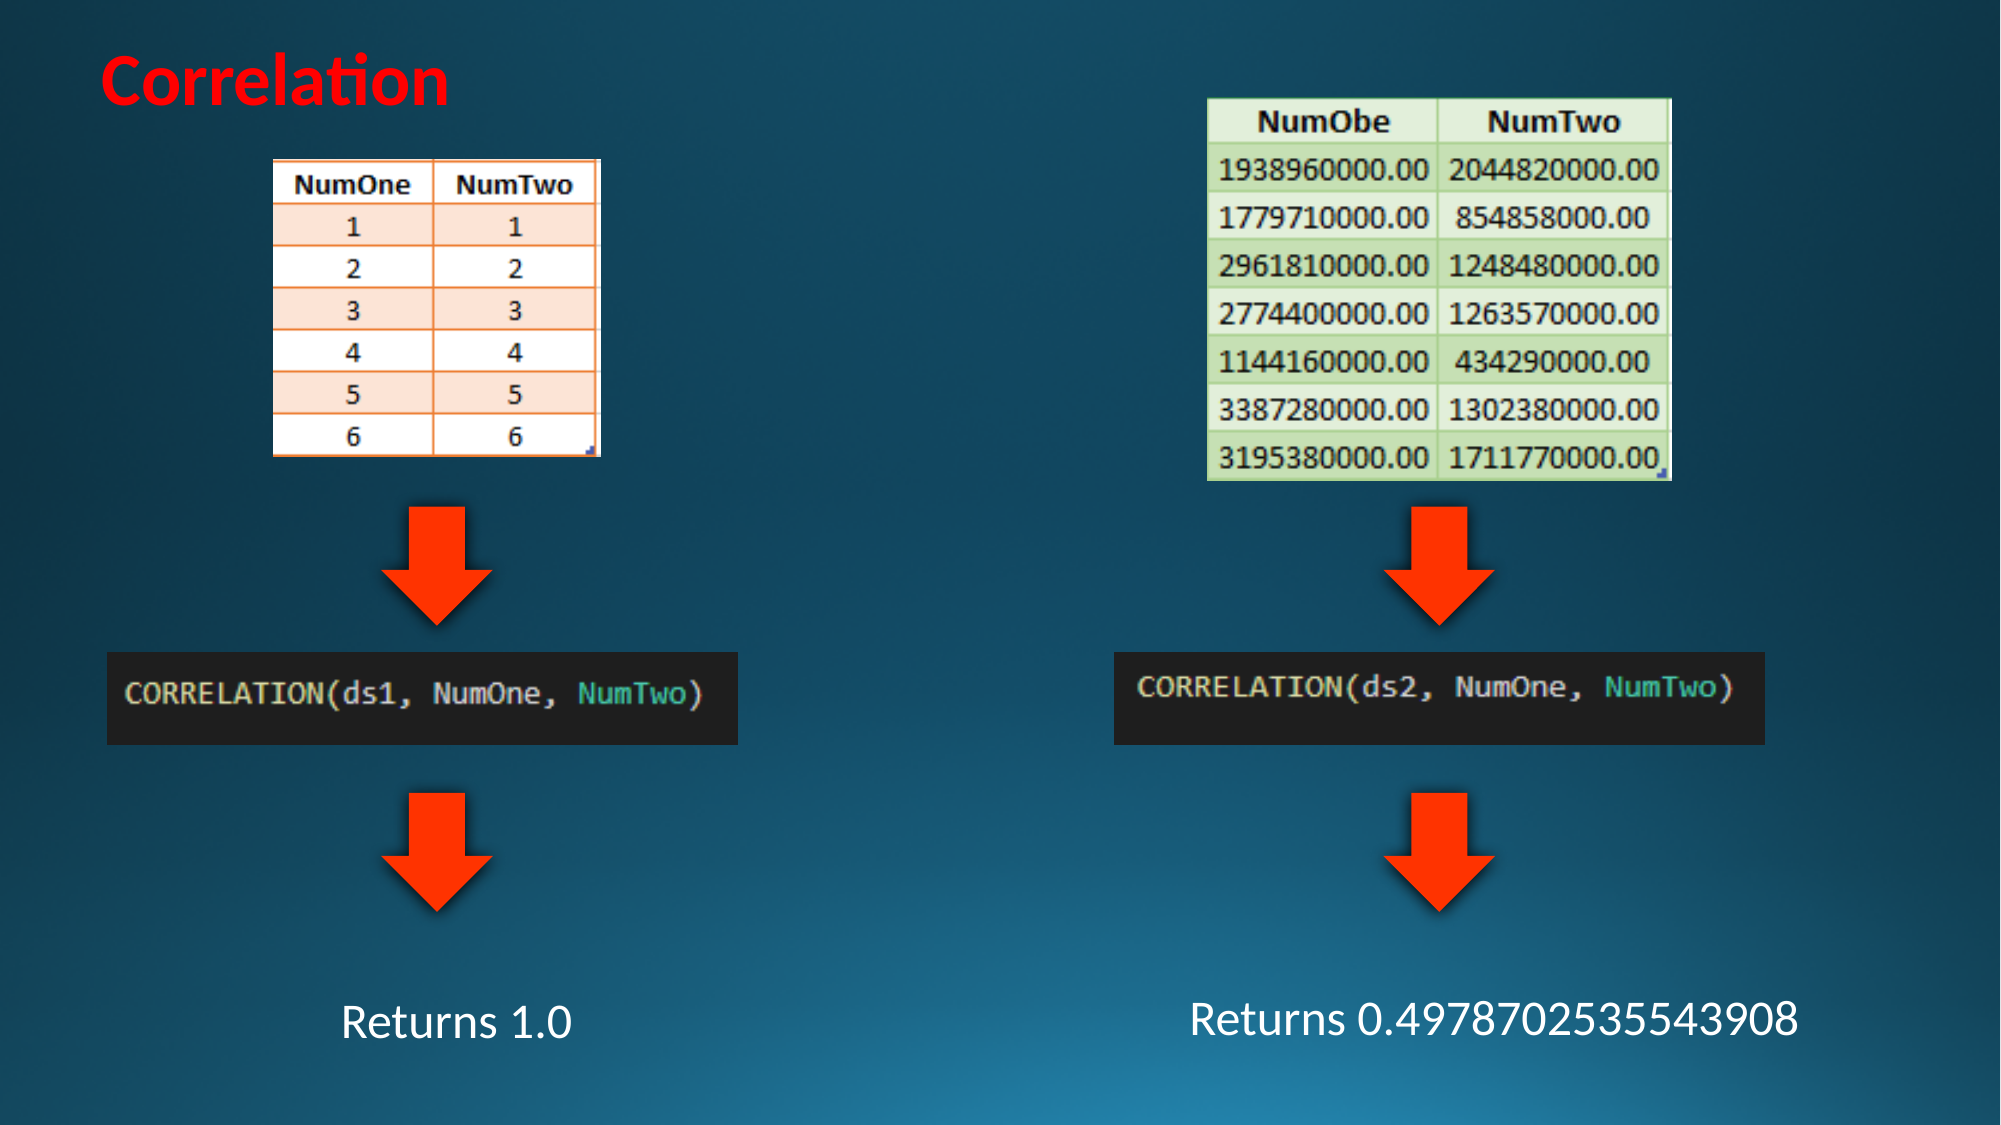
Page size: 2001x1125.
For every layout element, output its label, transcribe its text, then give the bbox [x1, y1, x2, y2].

text_box [378, 791, 496, 914]
picture [0, 0, 2001, 1125]
text_box Returns 0.4978702535543908 [1174, 978, 1815, 1054]
text_box Returns 1.0 [325, 980, 587, 1056]
text_box [1380, 505, 1498, 628]
text_box [378, 505, 496, 628]
list Correlation [86, 33, 589, 125]
text_box [1380, 791, 1498, 914]
